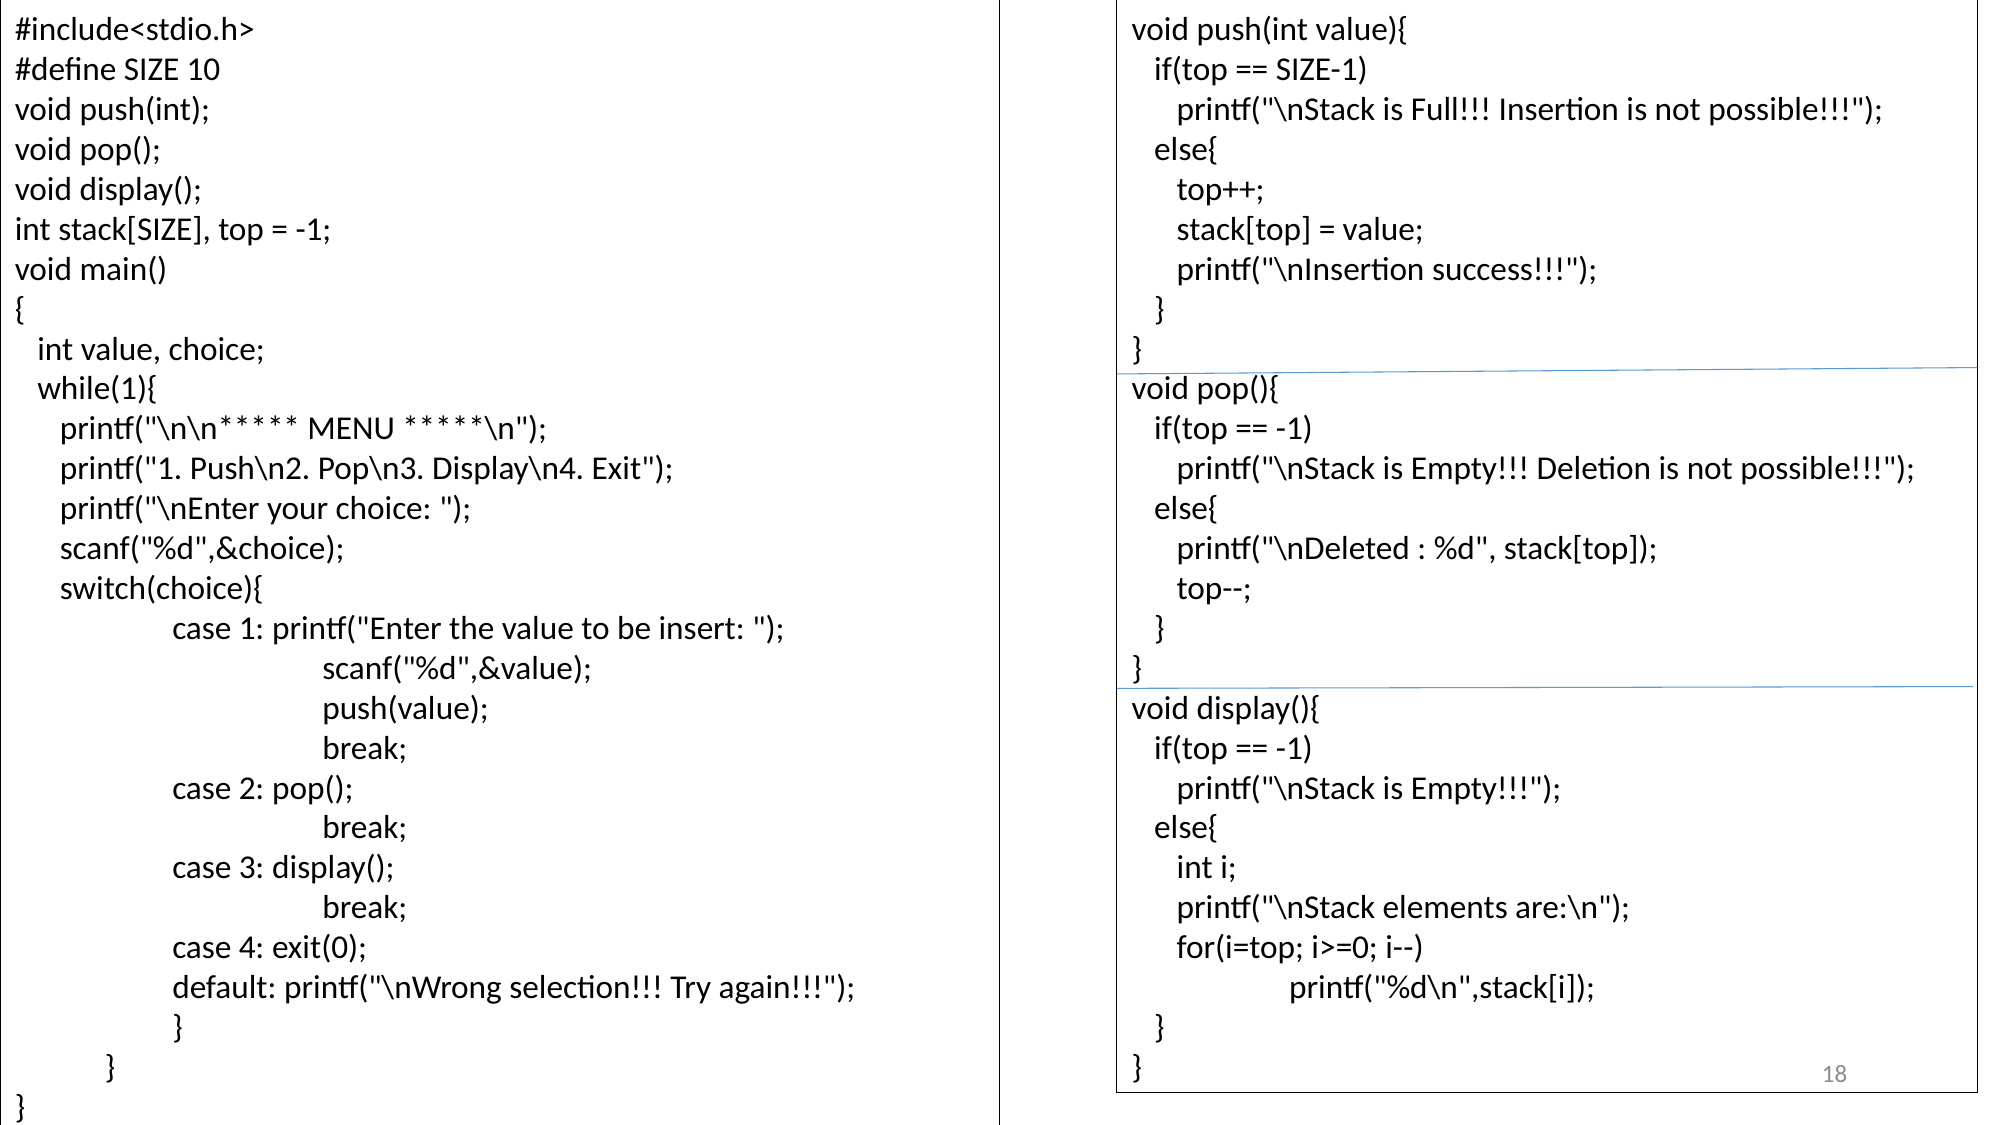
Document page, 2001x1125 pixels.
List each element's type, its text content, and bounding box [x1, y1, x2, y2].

text_box #include<stdio.h> #define SIZE 10 void push(int); void pop(); void display(); int stack[SIZE], top = -1; void main() { int value, choice; while(1){ printf("\n\n***** MENU *****\n"); printf("1. Push\n2. Pop\n3. Display\n4. Exit"); printf("\nEnter your choice: "); scanf("%d",&choice); switch(choice){ case 1: printf("Enter the value to be insert: "); scanf("%d",&value); push(value); break; case 2: pop(); break; case 3: display(); break; case 4: exit(0); default: printf("\nWrong selection!!! Try again!!!"); } } } [0, 0, 1000, 1125]
slide_number 18 [1412, 1093, 1863, 1103]
text_box void push(int value){ if(top == SIZE-1) printf("\nStack is Full!!! Insertion is not possible!!!"); else{ top++; stack[top] = value; printf("\nInsertion success!!!"); } } void pop(){ if(top == -1) printf("\nStack is Empty!!! Deletion is not possible!!!"); else{ printf("\nDeleted : %d", stack[top]); top--; } } void display(){ if(top == -1) printf("\nStack is Empty!!!"); else{ int i; printf("\nStack elements are:\n"); for(i=top; i>=0; i--) printf("%d\n",stack[i]); } } [1116, 374, 1978, 1093]
text_box void push(int value){ if(top == SIZE-1) printf("\nStack is Full!!! Insertion is not possible!!!"); else{ top++; stack[top] = value; printf("\nInsertion success!!!"); } } void pop(){ if(top == -1) printf("\nStack is Empty!!! Deletion is not possible!!!"); else{ printf("\nDeleted : %d", stack[top]); top--; } } void display(){ if(top == -1) printf("\nStack is Empty!!!"); else{ int i; printf("\nStack elements are:\n"); for(i=top; i>=0; i--) printf("%d\n",stack[i]); } } [1116, 0, 1978, 367]
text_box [1116, 367, 1978, 374]
